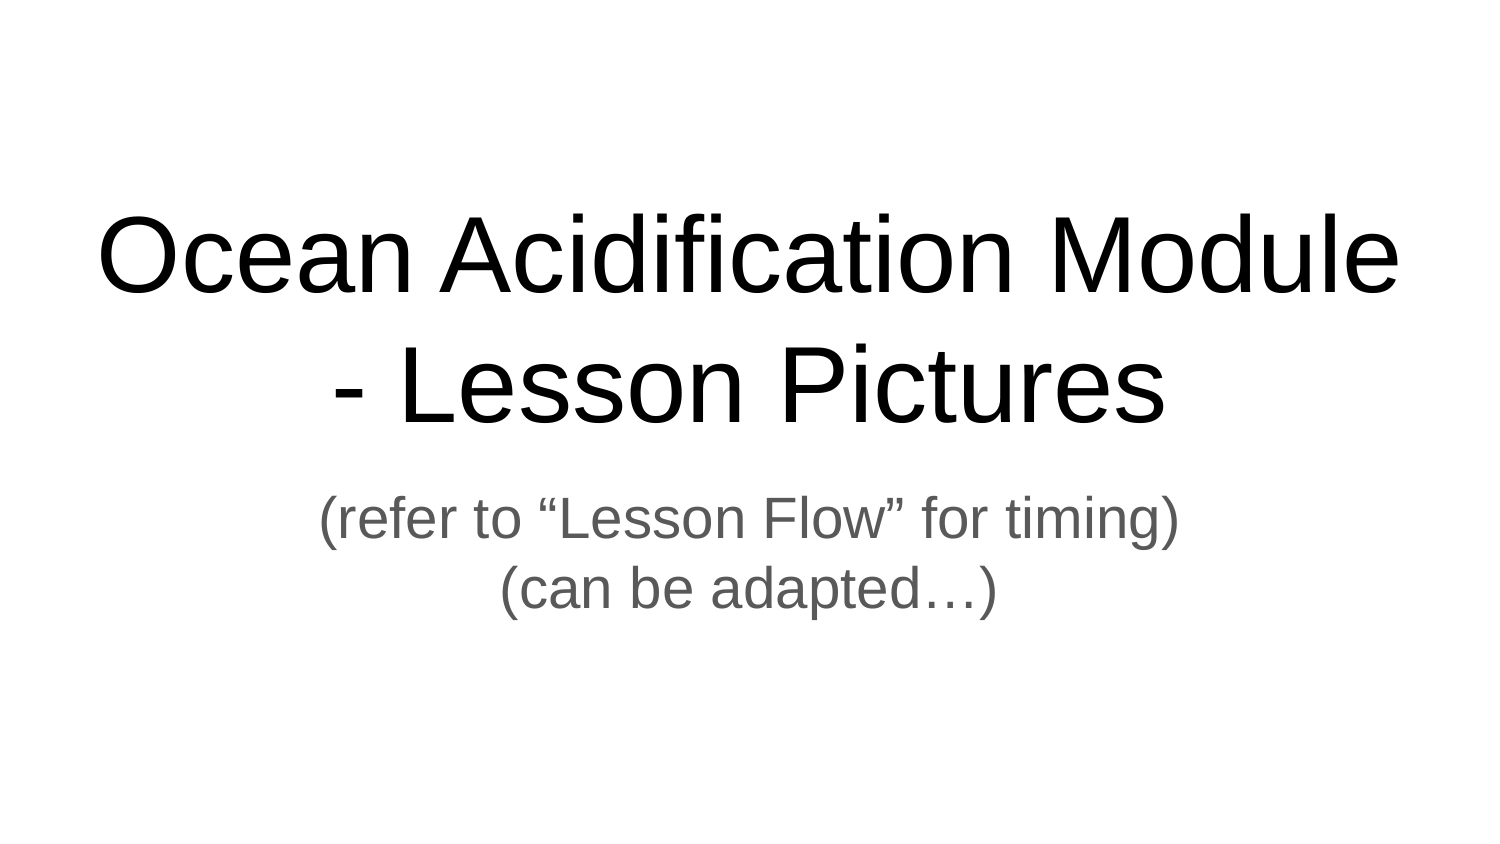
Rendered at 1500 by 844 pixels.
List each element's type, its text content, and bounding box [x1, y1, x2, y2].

subtitle (refer to “Lesson Flow” for timing) (can be adapted…) [51, 464, 1449, 595]
title Ocean Acidification Module - Lesson Pictures [51, 122, 1449, 459]
